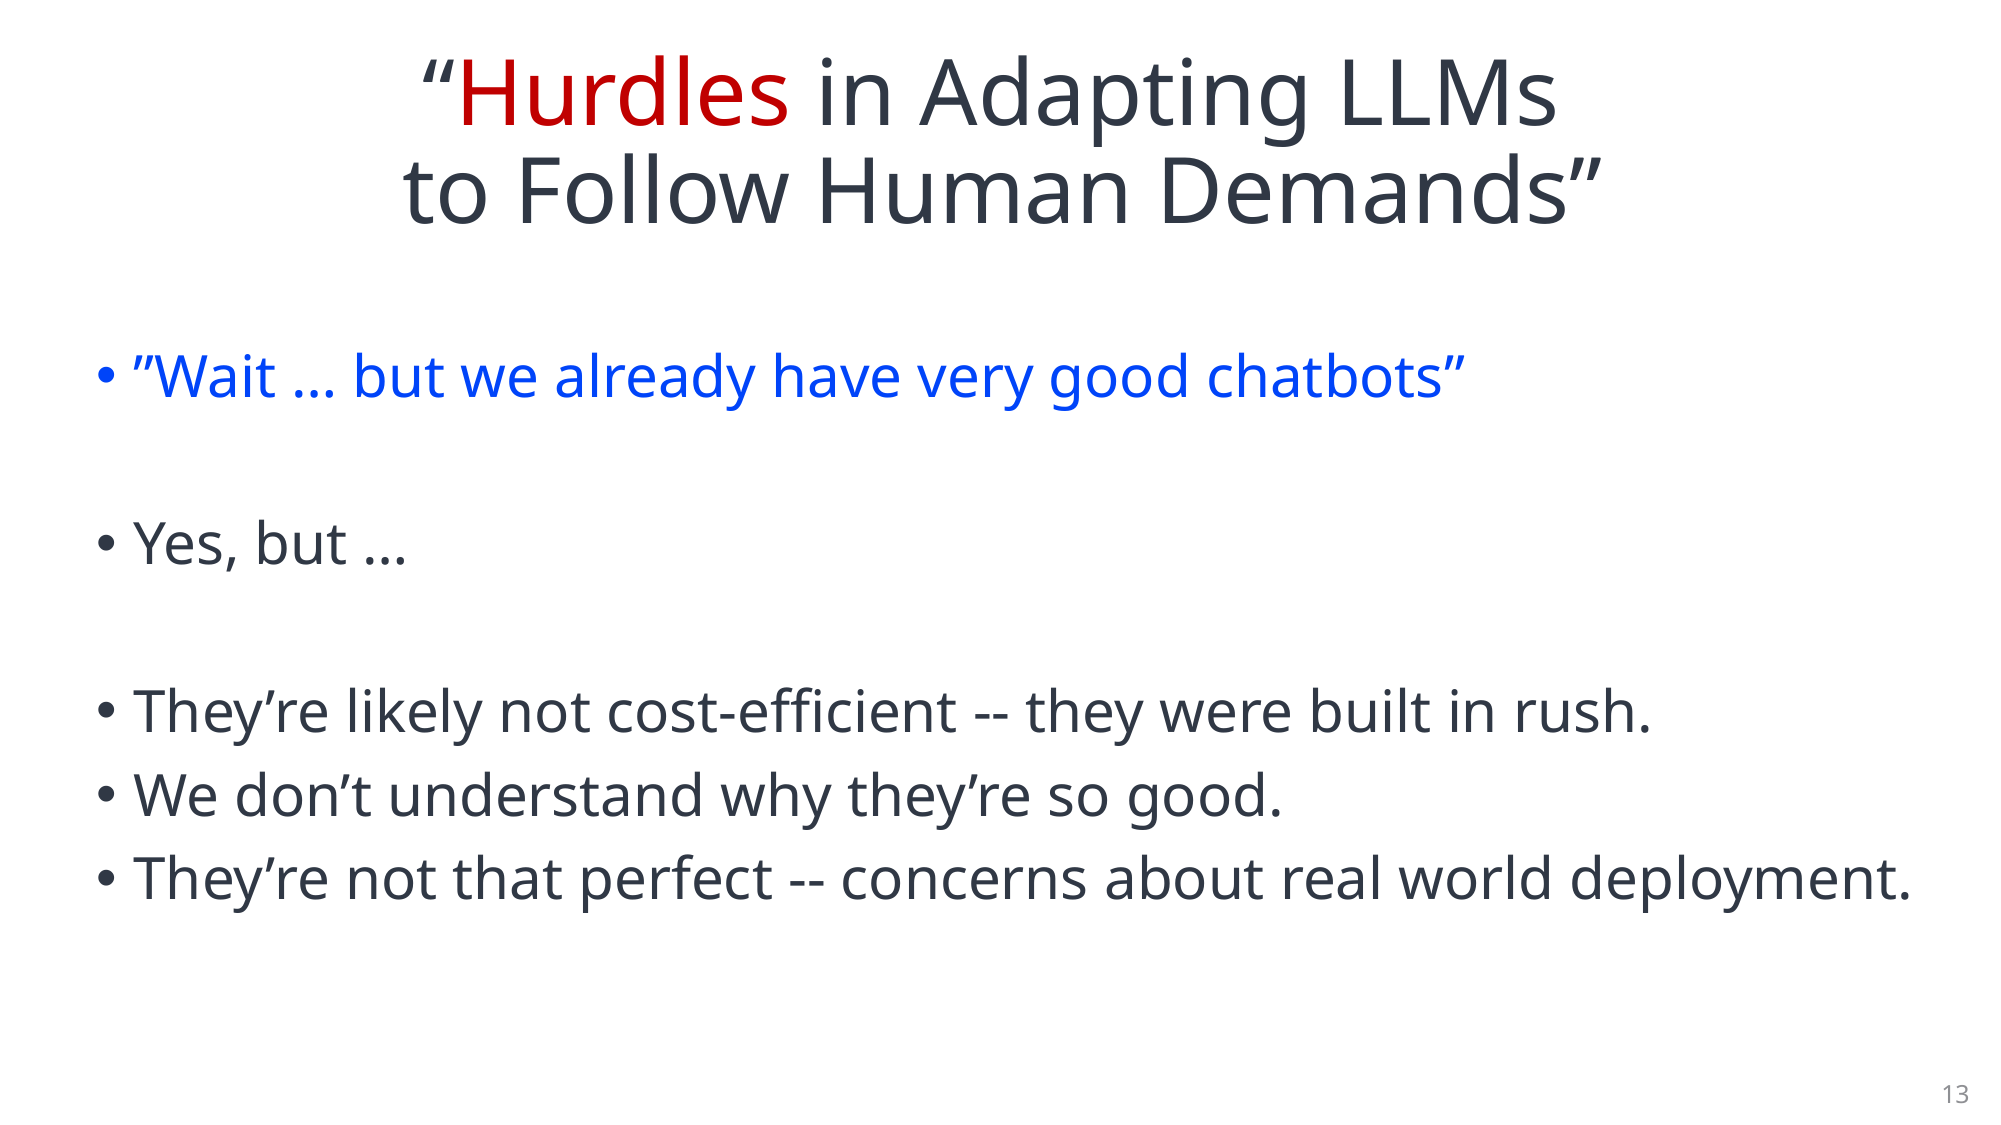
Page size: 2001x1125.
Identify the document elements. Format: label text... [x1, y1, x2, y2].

list ”Wait … but we already have very good chatbots” Yes, but … They’re likely not cost-efficient -- they were built in rush. We don’t understand why they’re so good. They’re not that perfect -- concerns about real world deployment. [81, 248, 1930, 1014]
title “Hurdles in Adapting LLMs to Follow Human Demands” [32, 62, 1974, 228]
slide_number 13 [1912, 1065, 2000, 1125]
